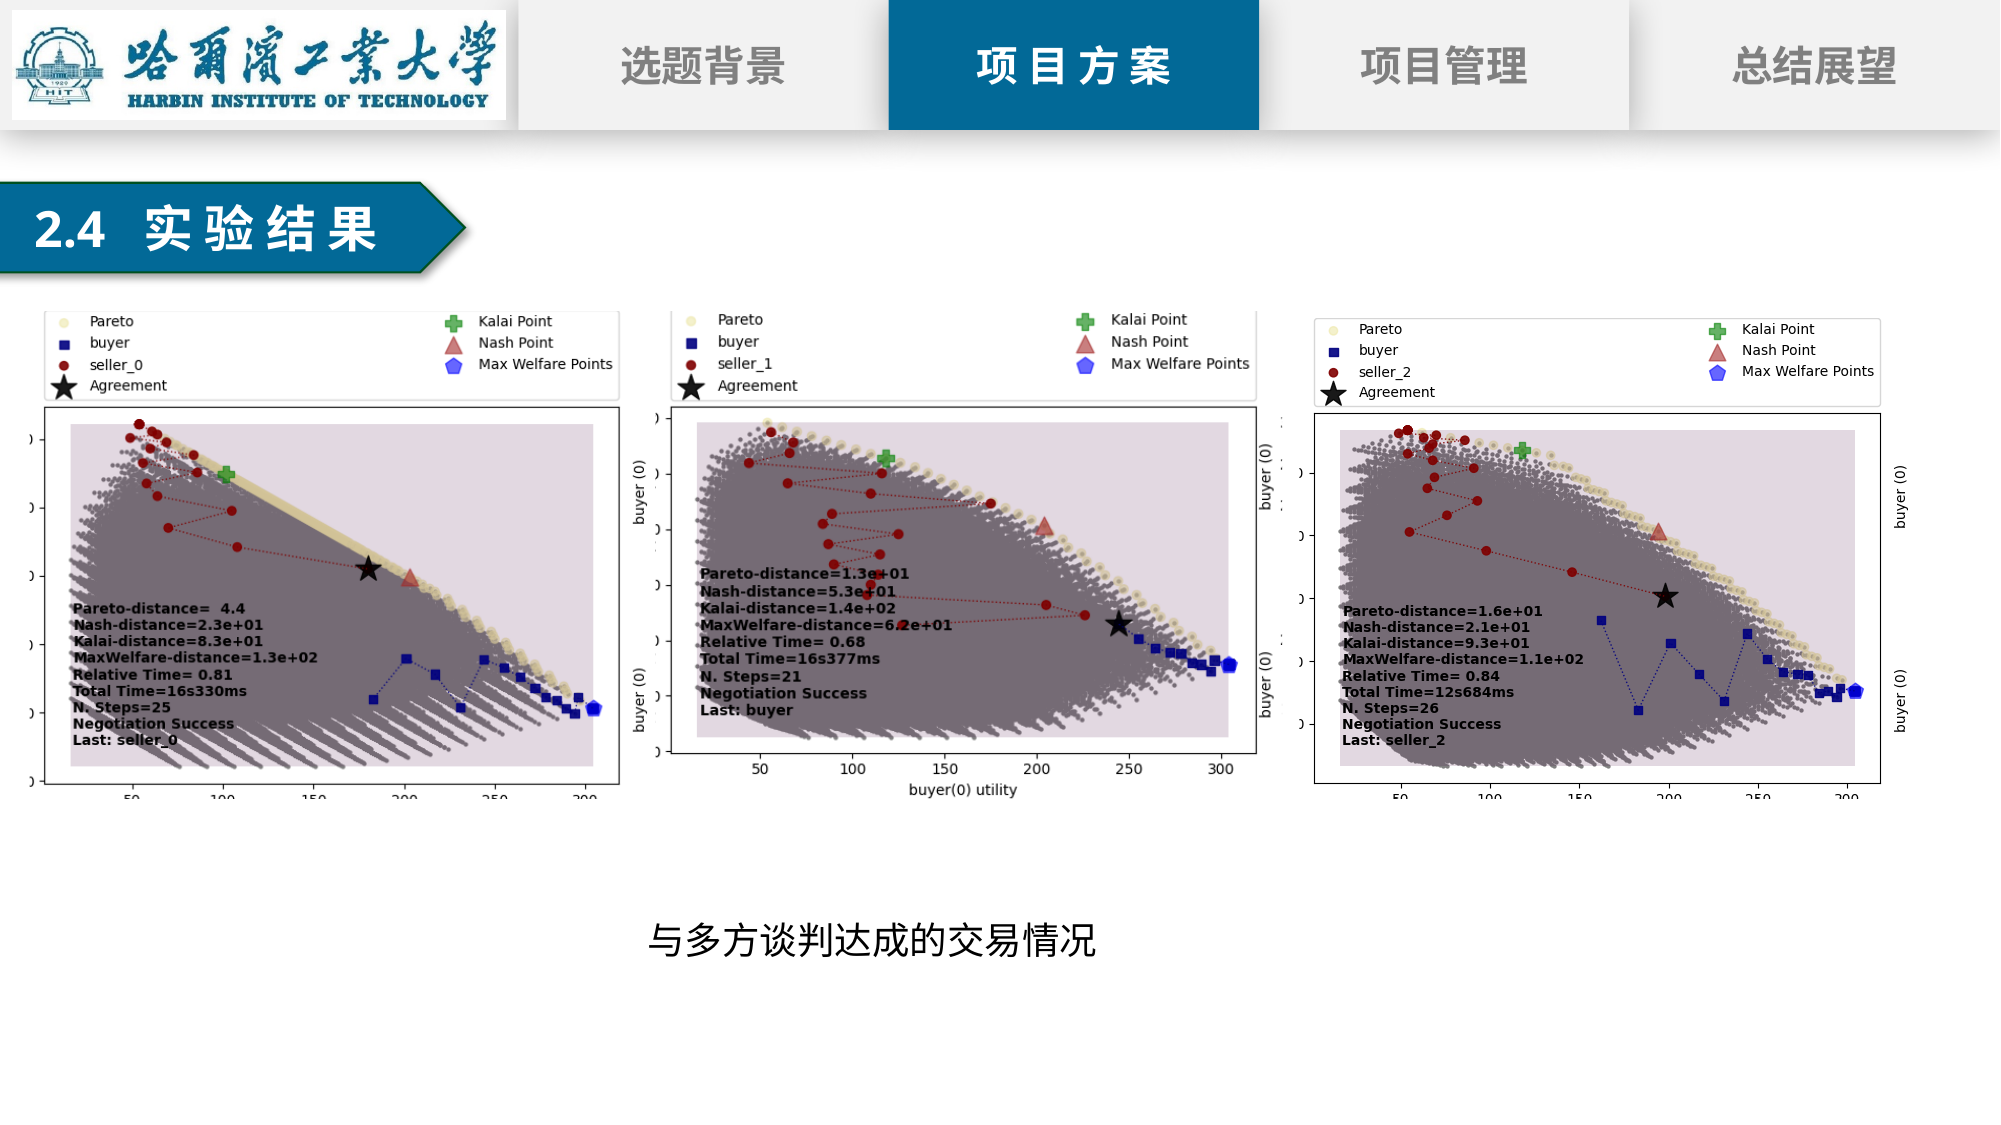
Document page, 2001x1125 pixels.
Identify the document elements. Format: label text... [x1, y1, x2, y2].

text_box 总结展望 [1641, 0, 2000, 131]
text_box 与多方谈判达成的交易情况 [632, 909, 1300, 970]
text_box [0, 0, 505, 131]
picture [29, 310, 1283, 814]
text_box 项目管理 [1271, 0, 1630, 131]
text_box 选题背景 [517, 0, 876, 131]
text_box 项 目 方 案 [888, 0, 1260, 131]
text_box 2.4 实 验 结 果 [0, 181, 467, 274]
picture [1299, 318, 1909, 799]
picture [12, 10, 507, 120]
